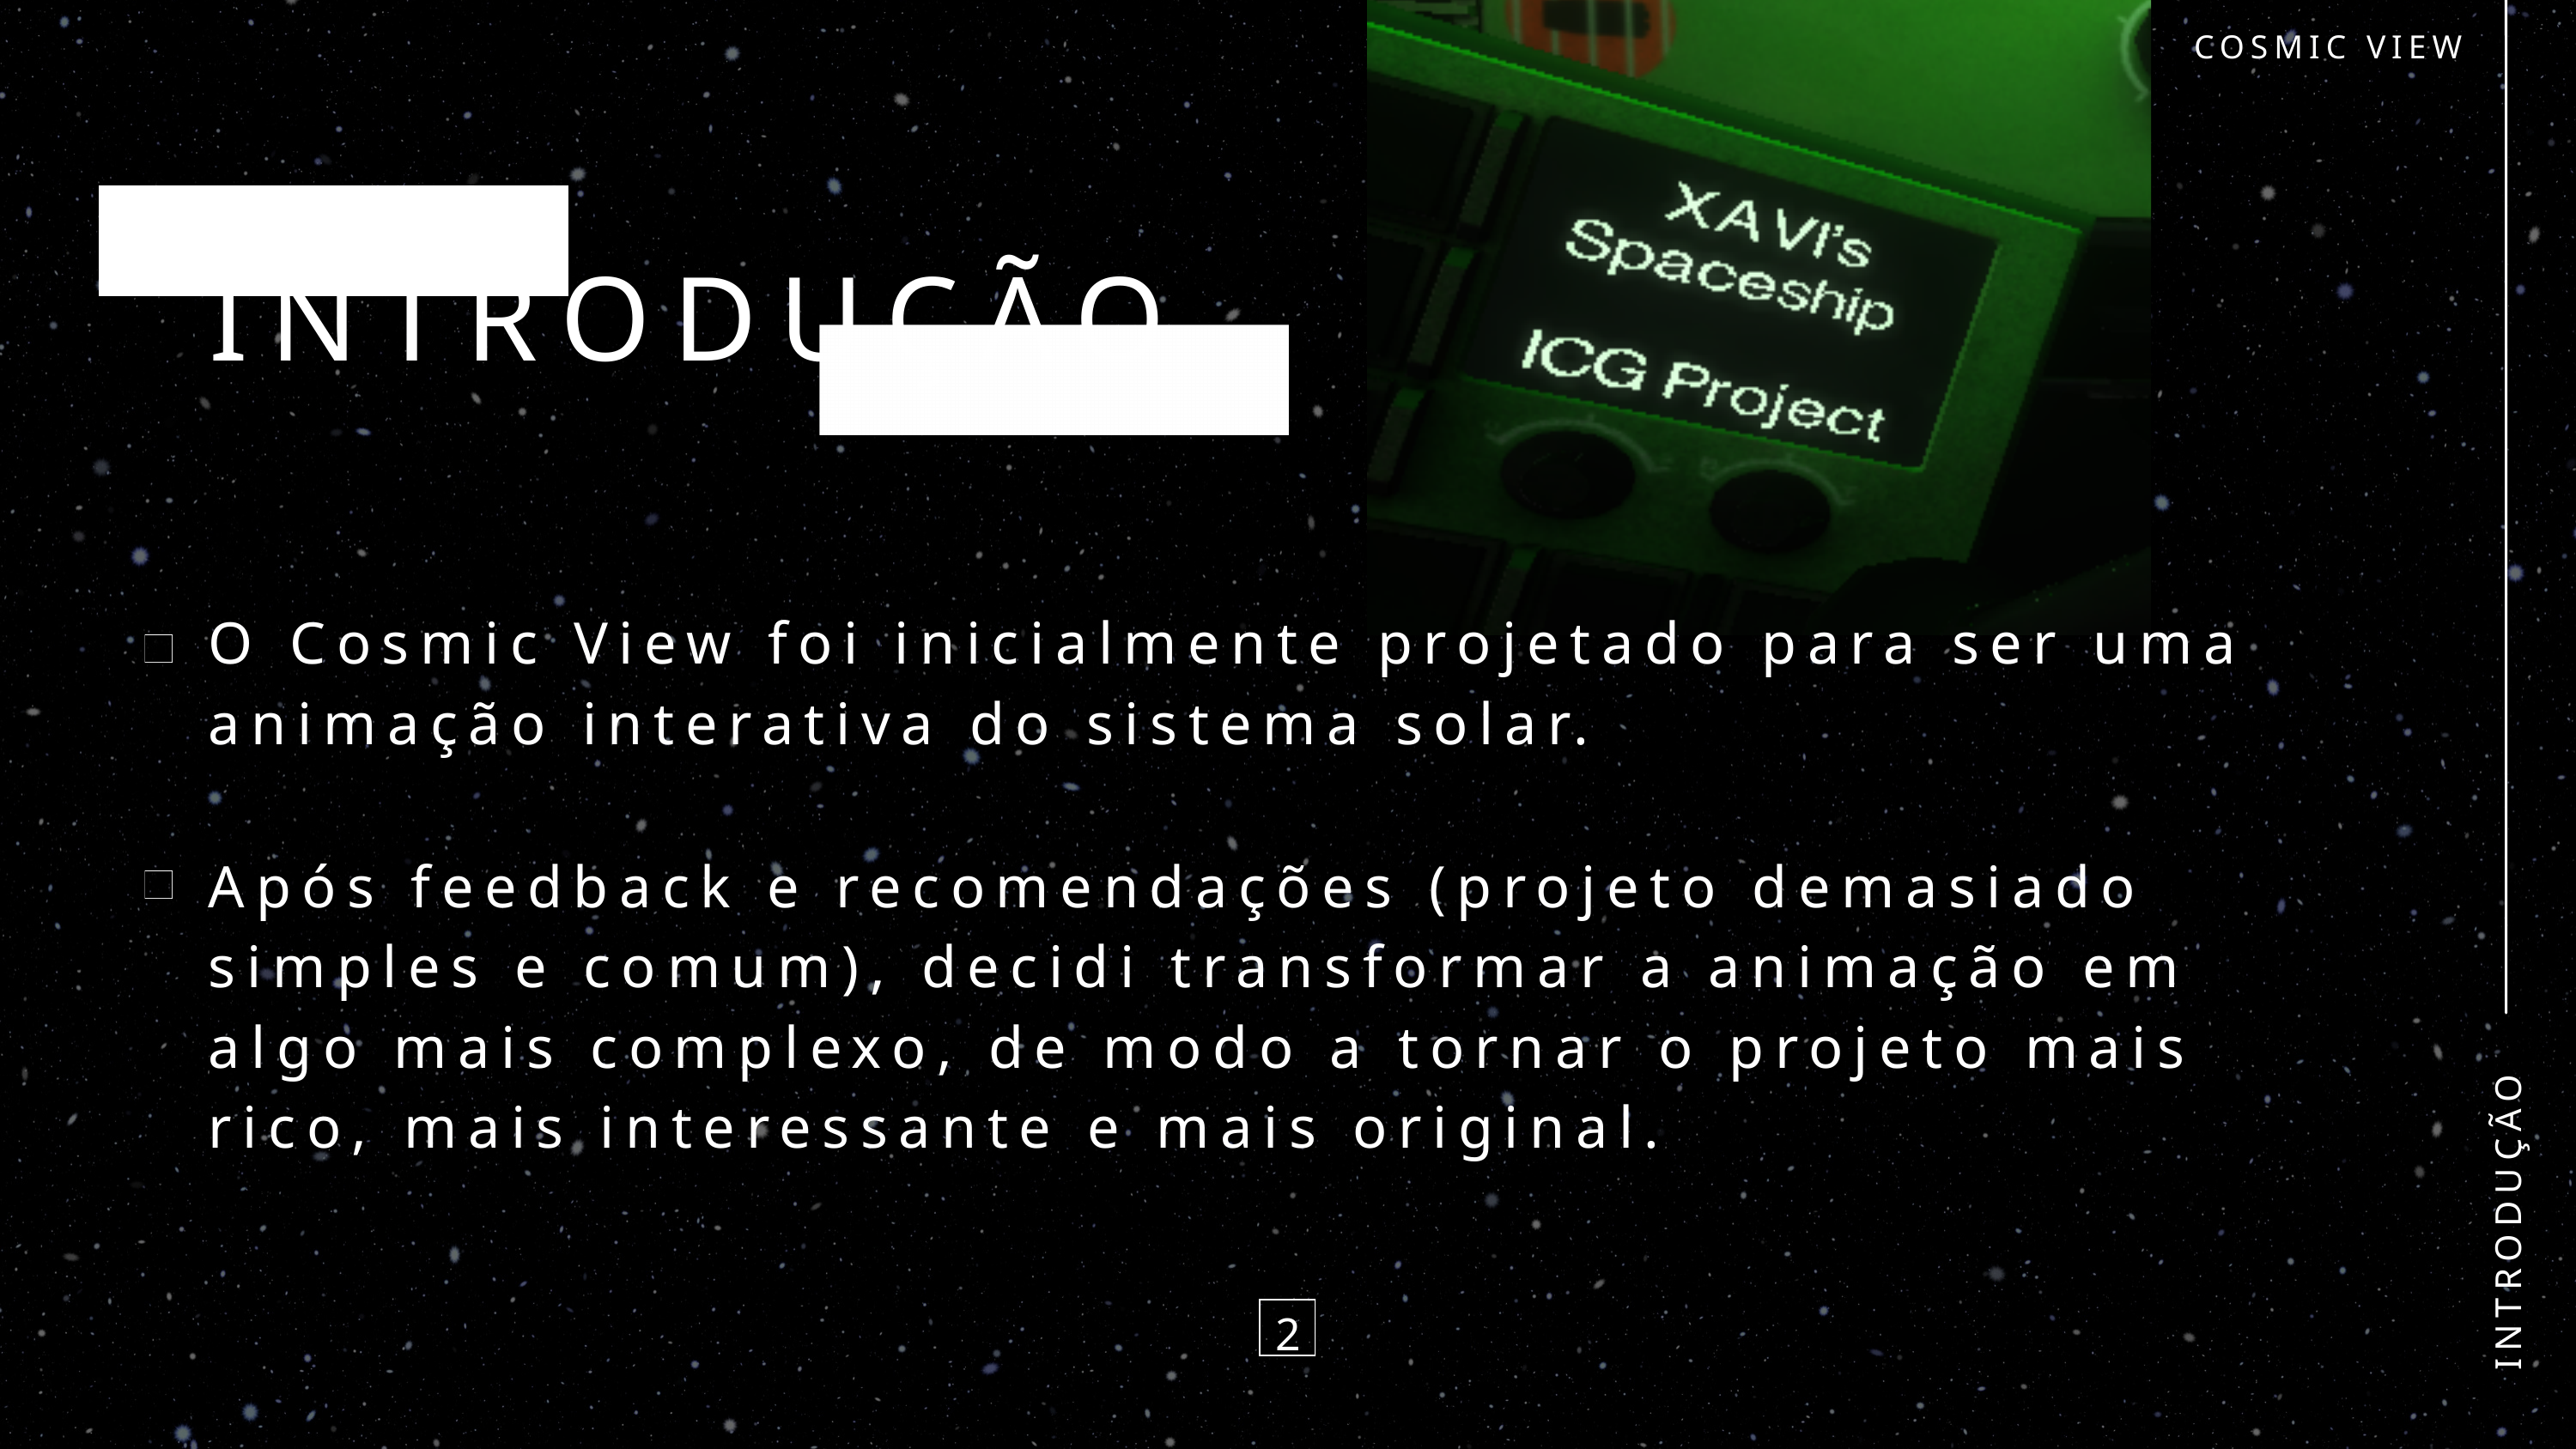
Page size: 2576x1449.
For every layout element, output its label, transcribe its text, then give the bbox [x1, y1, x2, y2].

text_box Após feedback e recomendações (projeto demasiado simples e comum), decidi transformar a animação em algo mais complexo, de modo a tornar o projeto mais rico, mais interessante e mais original. [208, 839, 2366, 1240]
text_box INTRODUÇÃO [2477, 847, 2529, 1371]
text_box [1259, 1299, 1316, 1356]
text_box INTRODUÇÃO [209, 221, 1367, 385]
text_box COSMIC VIEW [2173, 20, 2483, 65]
text_box [144, 870, 173, 899]
text_box O Cosmic View foi inicialmente projetado para ser uma animação interativa do sistema solar. [208, 595, 2366, 836]
picture [818, 324, 1289, 435]
text_box [144, 634, 173, 663]
text_box [1367, 0, 2152, 595]
text_box 2 [950, 1296, 1626, 1360]
text_box [0, 0, 2576, 1449]
picture [99, 185, 568, 296]
